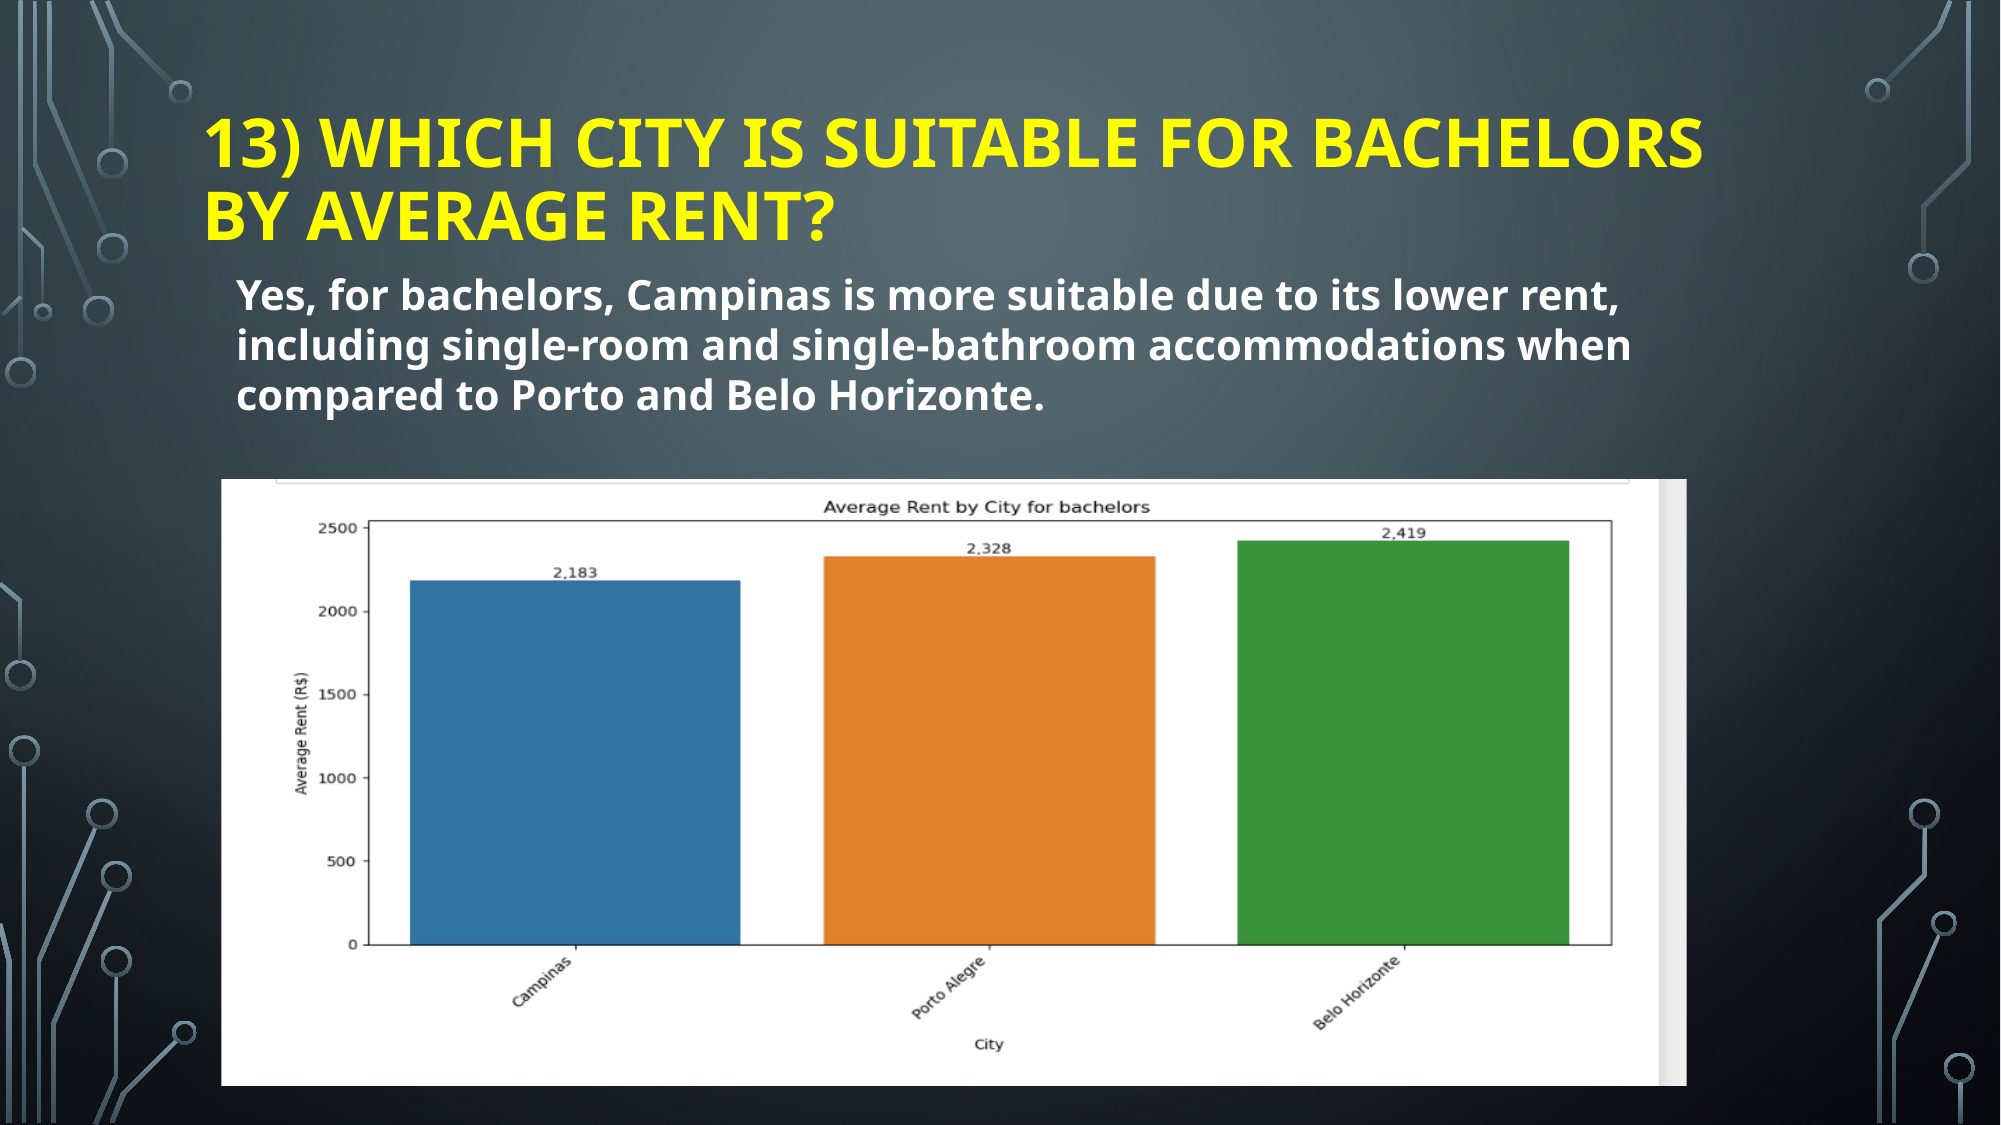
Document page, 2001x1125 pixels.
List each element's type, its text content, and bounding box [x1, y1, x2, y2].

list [221, 479, 1687, 1086]
title 13) Which City is Suitable for Bachelors by Average Rent? [187, 101, 1813, 344]
text_box Yes, for bachelors, Campinas is more suitable due to its lower rent, including single-room and single-bathroom accommodations when compared to Porto and Belo Horizonte. [221, 261, 1649, 427]
